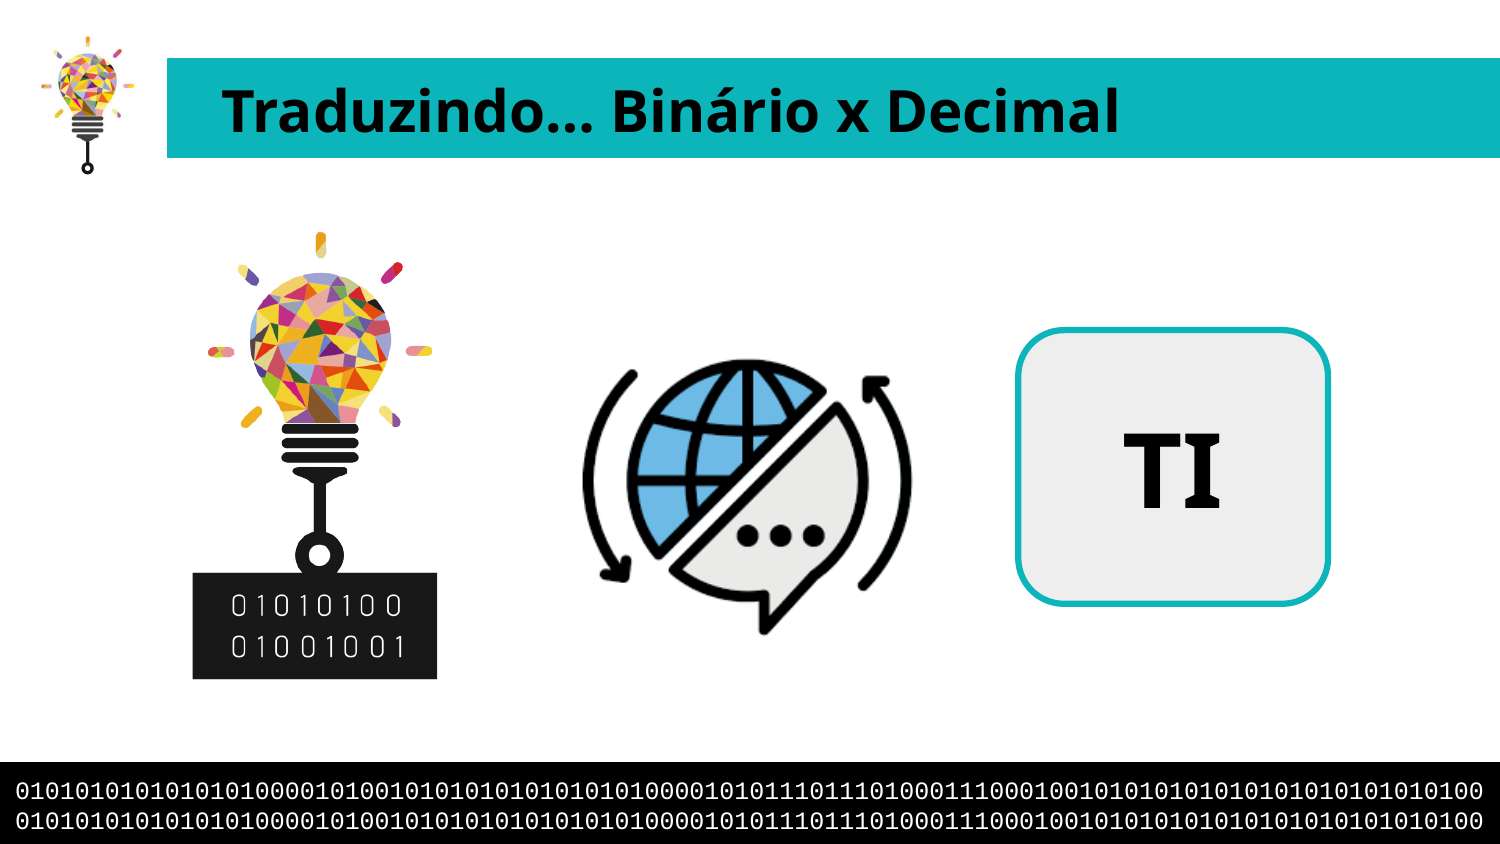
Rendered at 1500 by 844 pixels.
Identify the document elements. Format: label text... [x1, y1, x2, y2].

text_box [167, 58, 1500, 158]
picture [571, 321, 924, 674]
text_box TI [1018, 330, 1329, 604]
text_box 0101010101010101000010100101010101010101010000101011101110100011100010010101010101010101010101010001010101010101010000101001010101010101010100001010111011101000111000100101010101010101010101010100 [0, 759, 1500, 841]
picture [192, 232, 438, 687]
title Traduzindo… Binário x Decimal [206, 58, 1500, 153]
picture [38, 32, 140, 179]
